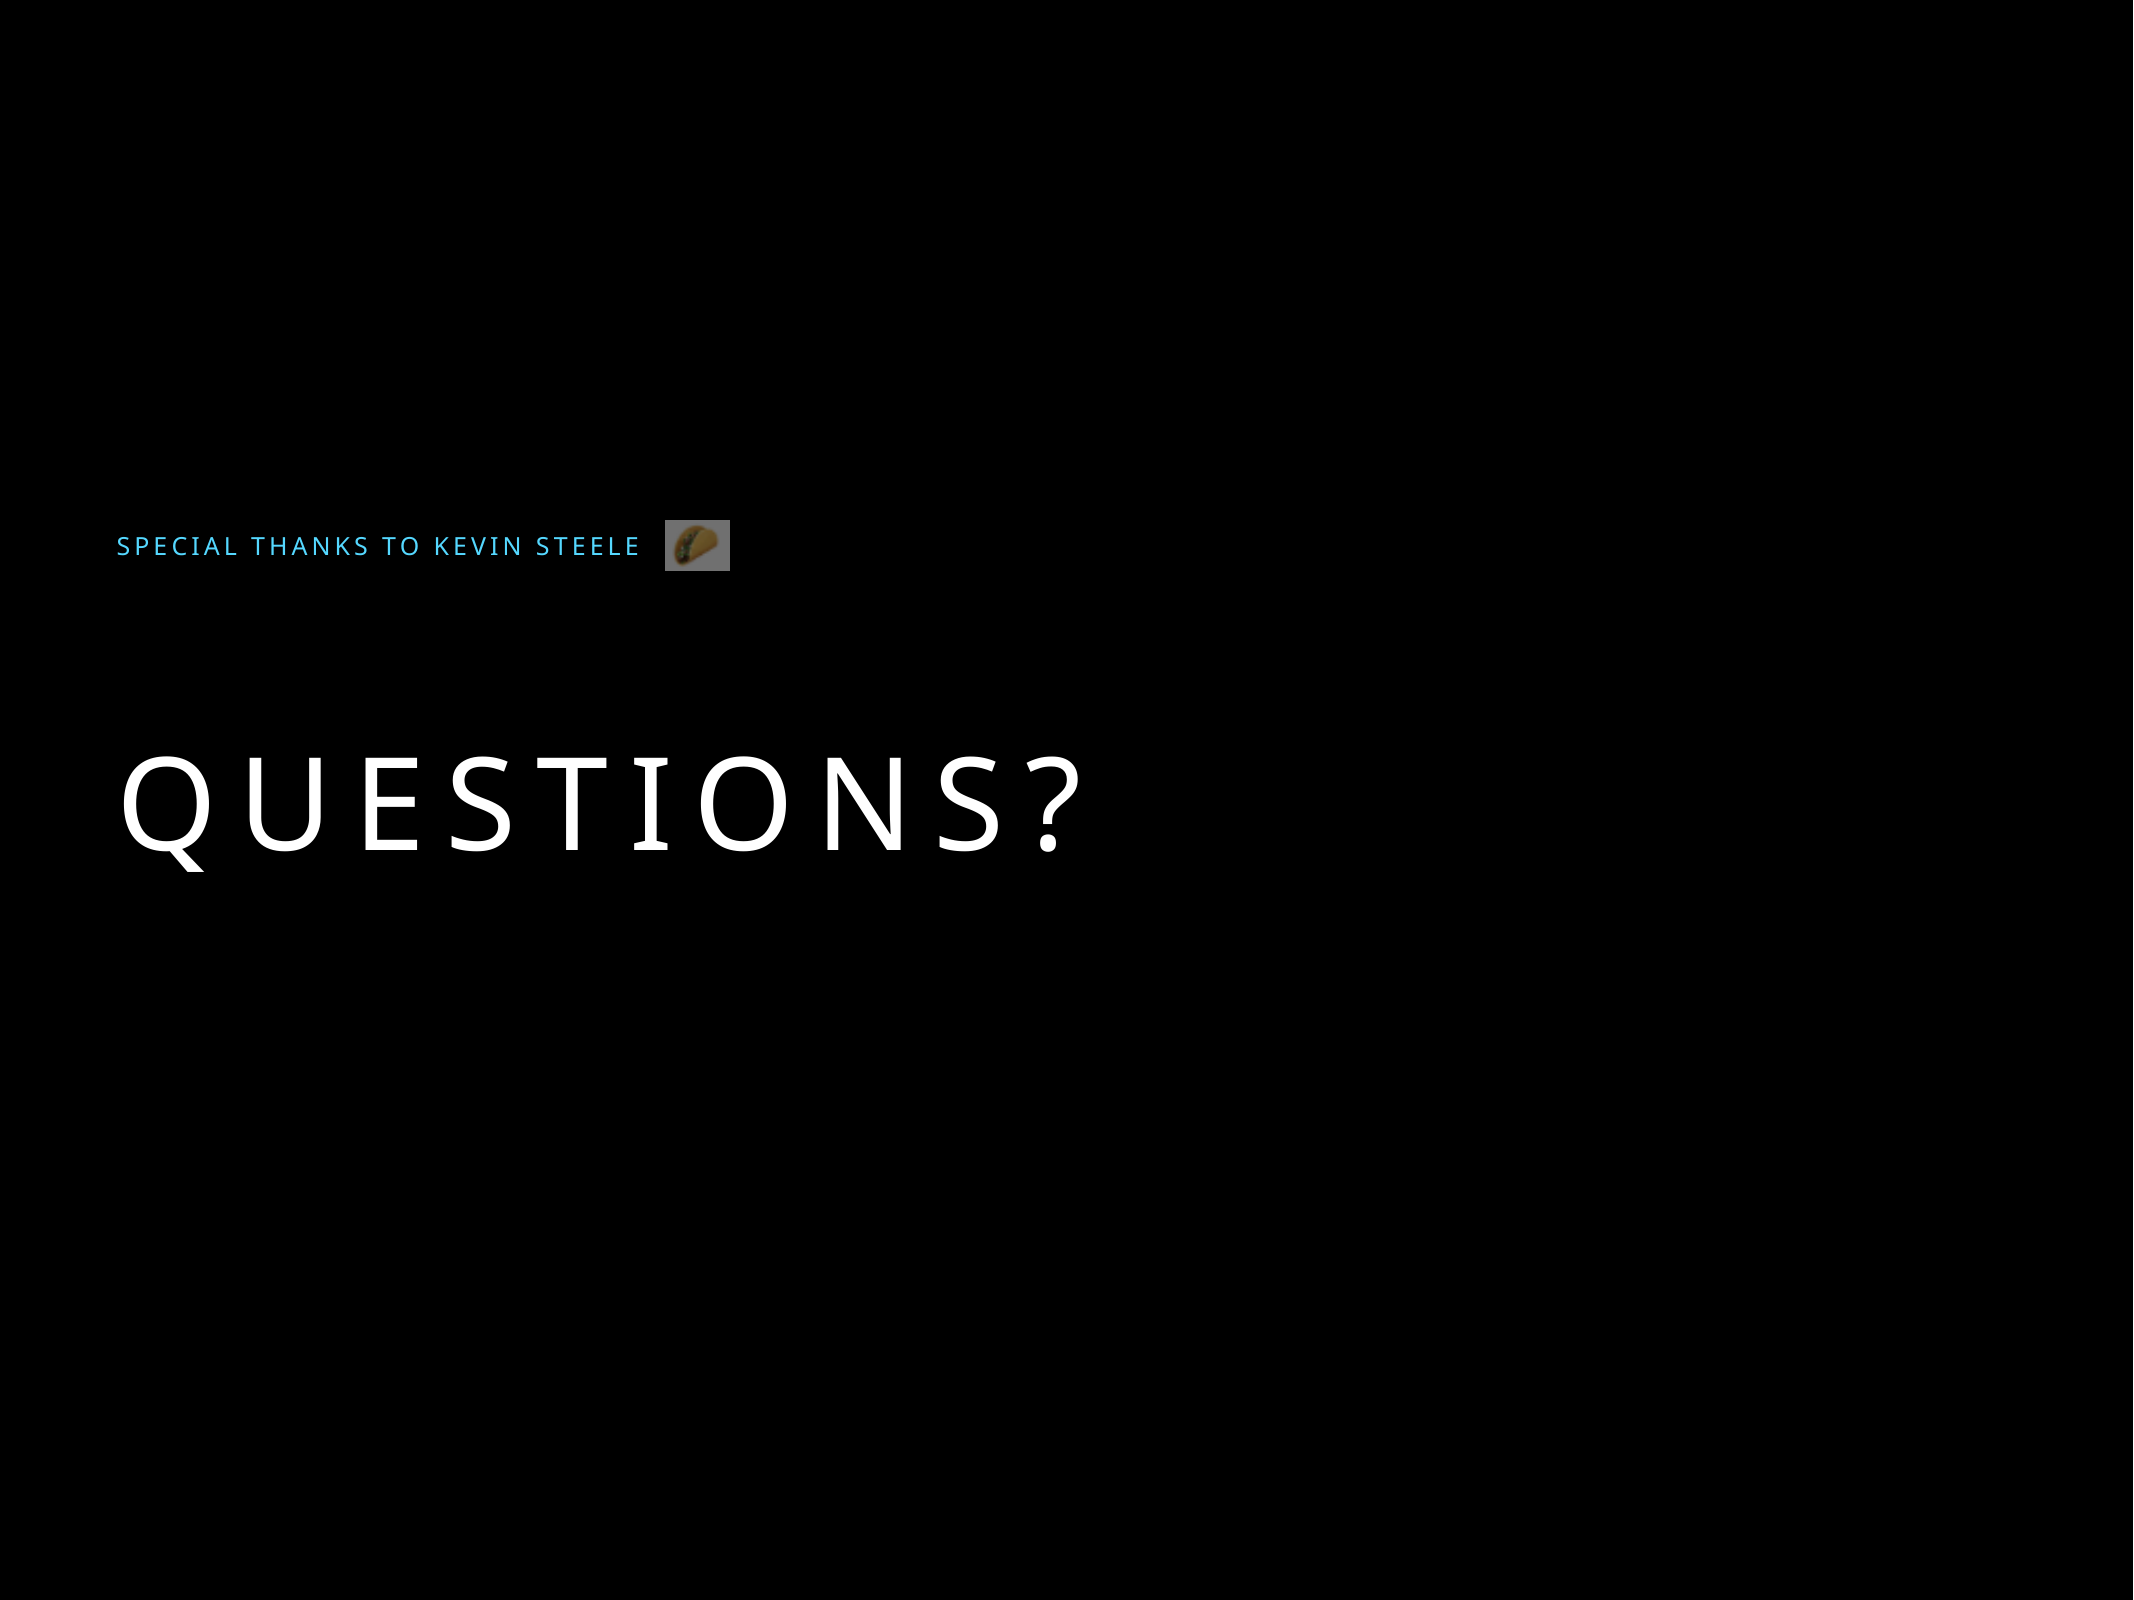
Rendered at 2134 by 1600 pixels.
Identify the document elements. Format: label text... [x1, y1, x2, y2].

title Questions? [107, 620, 2026, 982]
picture [664, 520, 731, 572]
list special thanks to Kevin Steele [107, 472, 2026, 620]
